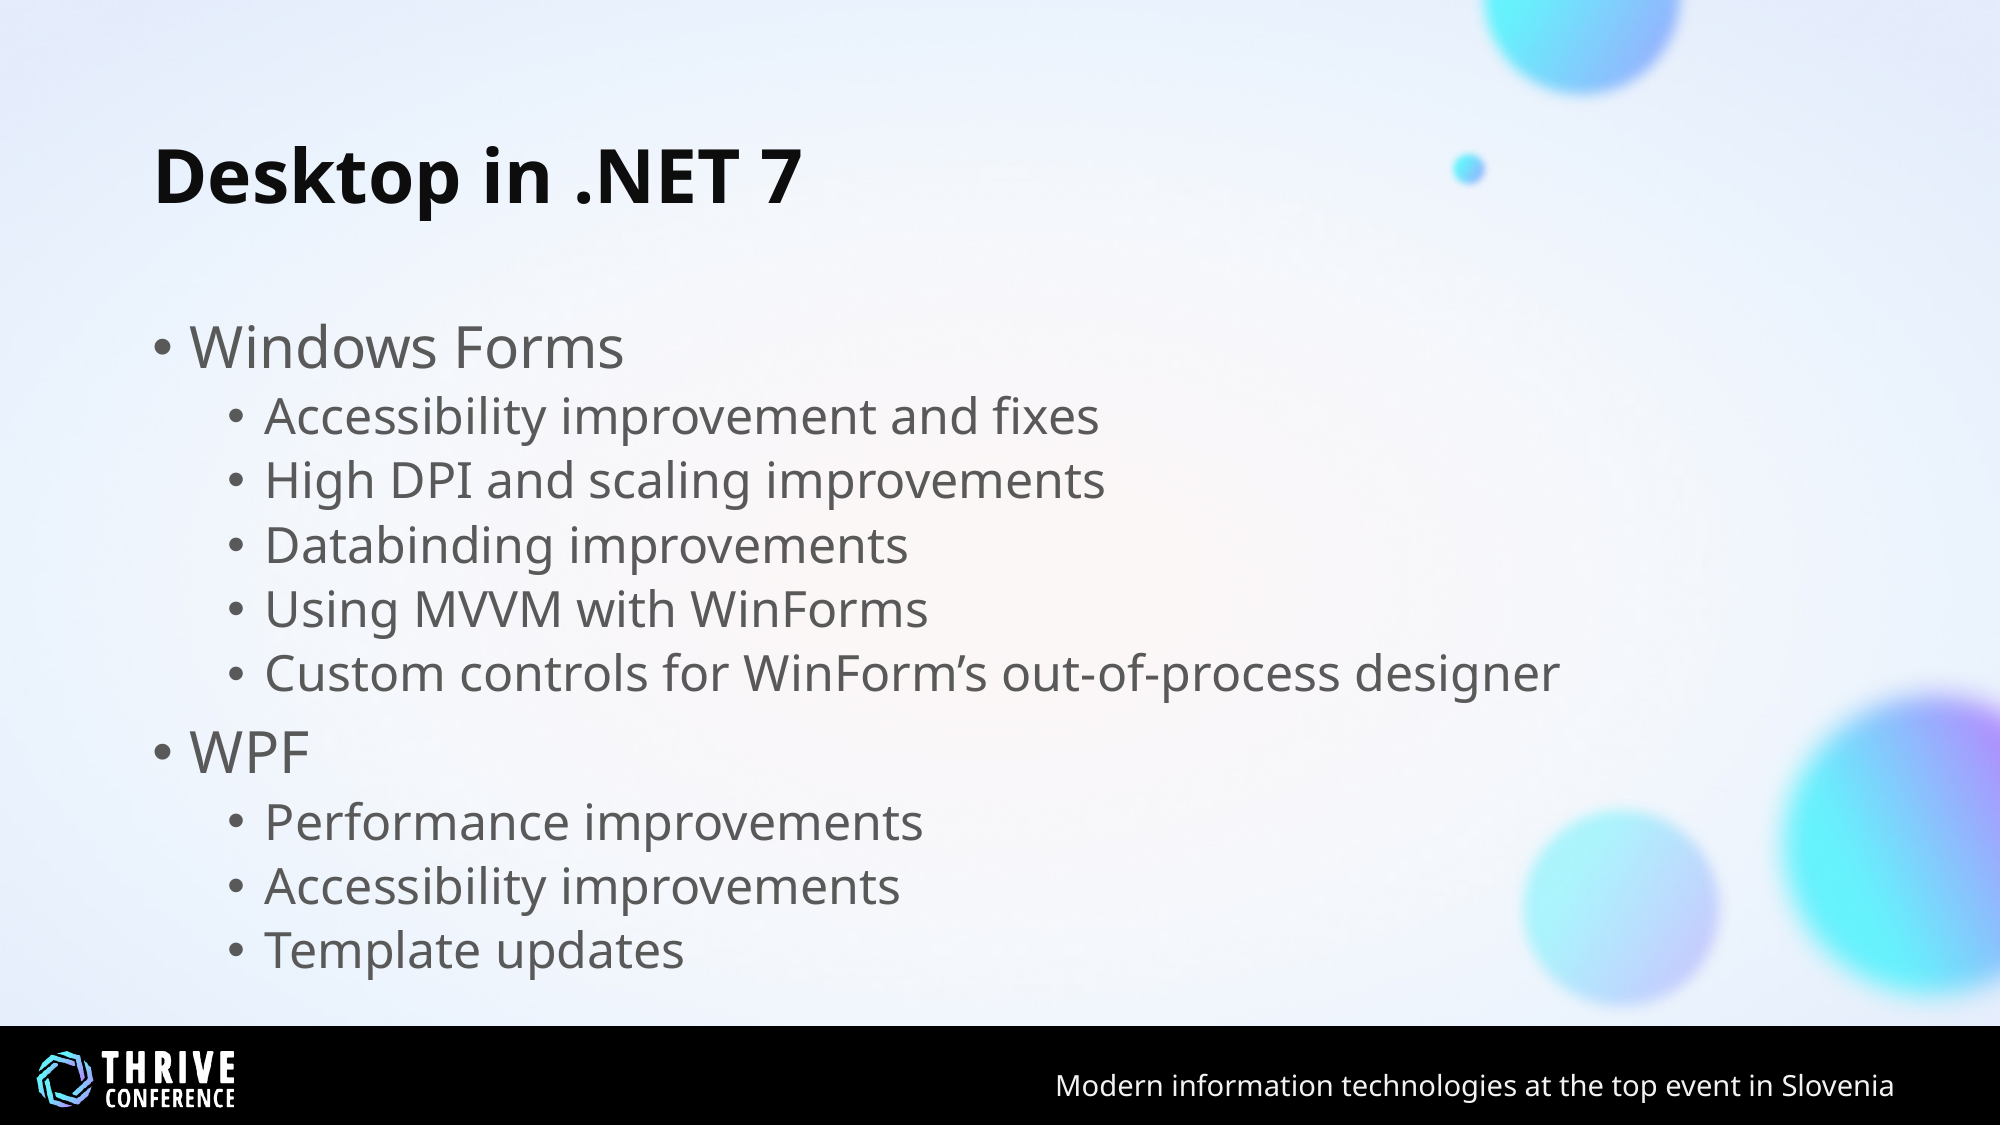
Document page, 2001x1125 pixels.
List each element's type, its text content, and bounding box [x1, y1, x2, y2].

picture [35, 1051, 234, 1108]
title Desktop in .NET 7 [137, 70, 1863, 289]
picture [0, 0, 2000, 1026]
list Windows Forms Accessibility improvement and fixes High DPI and scaling improvements Databinding improvements Using MVVM with WinForms Custom controls for WinForm’s out-of-process designer WPF Performance improvements Accessibility improvements Template updates [137, 310, 1863, 1025]
